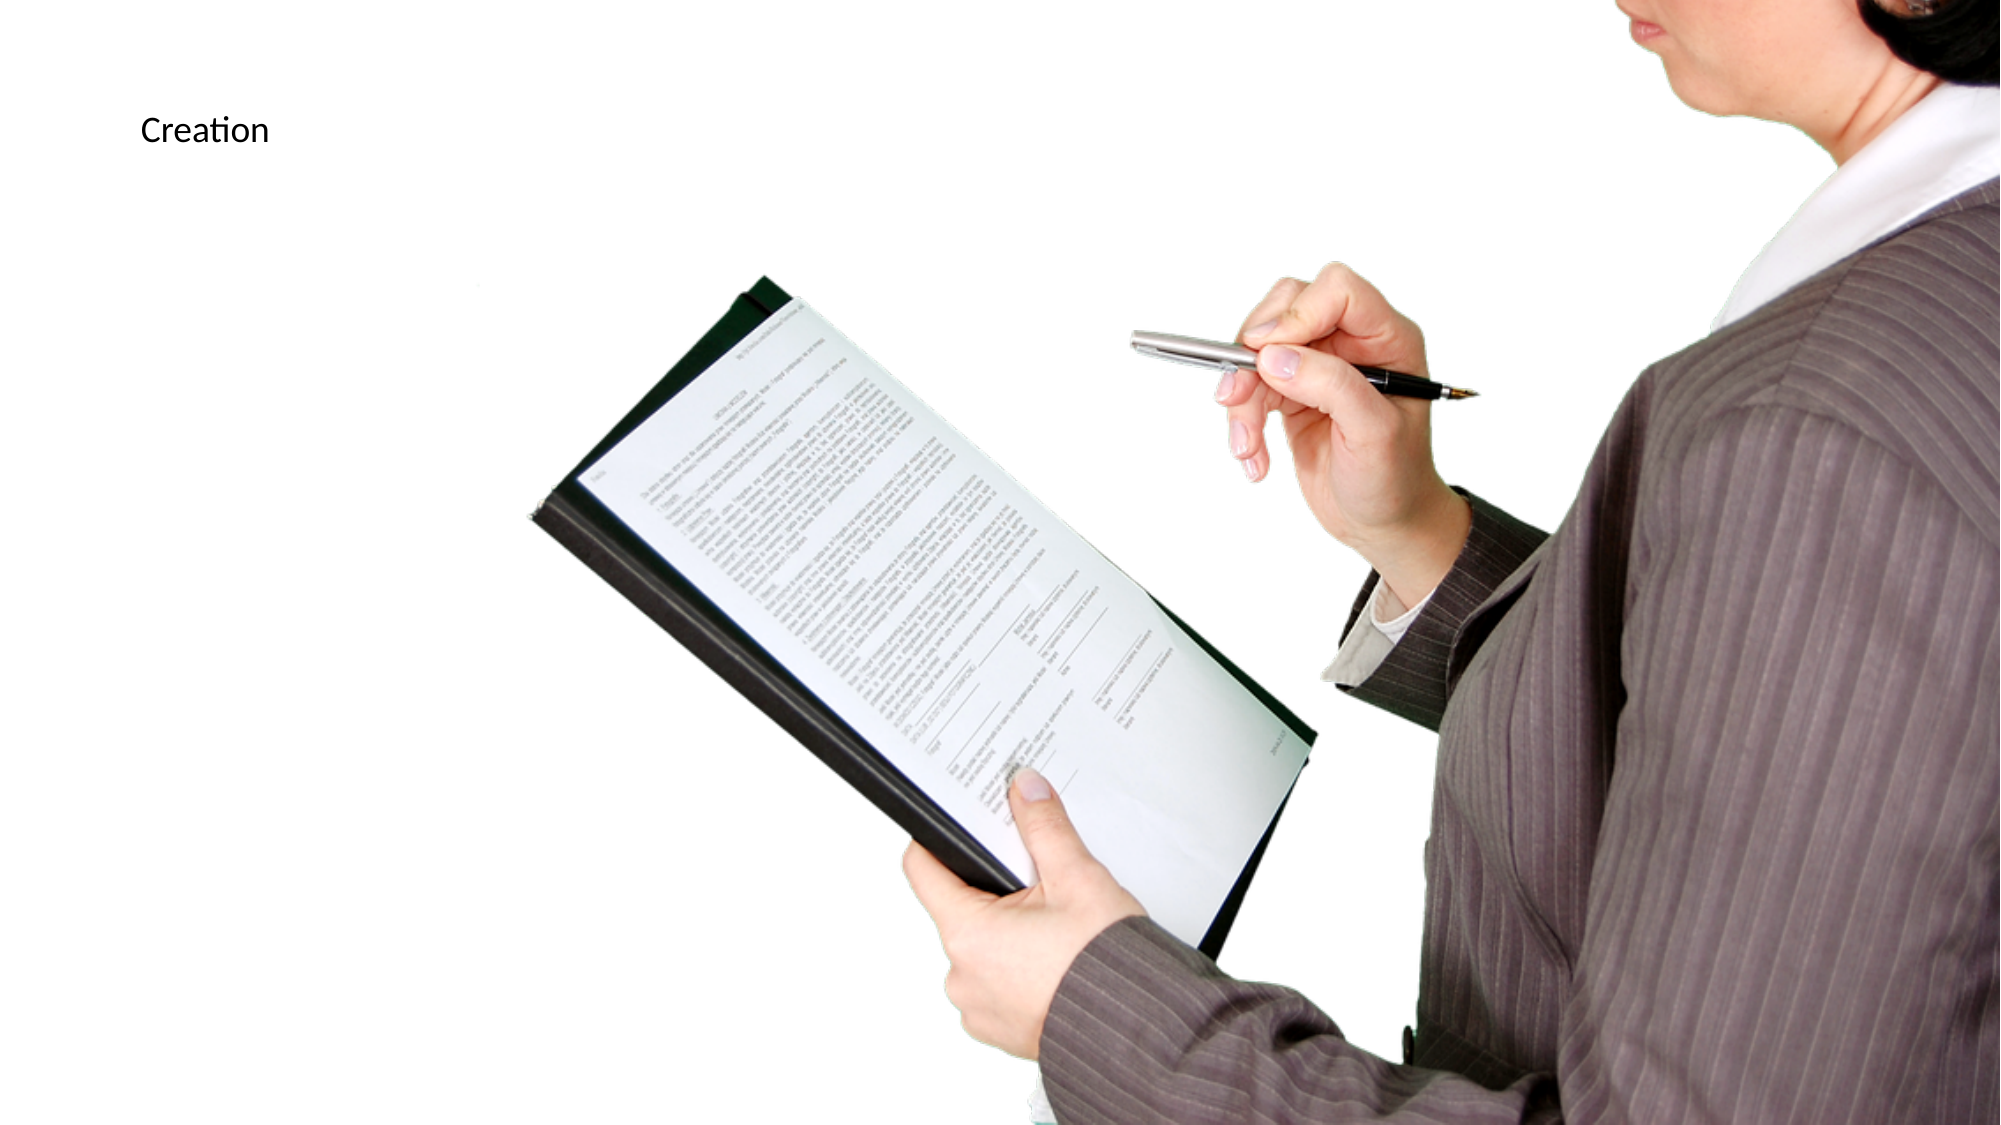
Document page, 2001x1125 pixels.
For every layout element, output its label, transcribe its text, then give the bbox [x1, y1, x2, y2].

text_box Creation [125, 97, 285, 158]
picture [307, 0, 2000, 1125]
